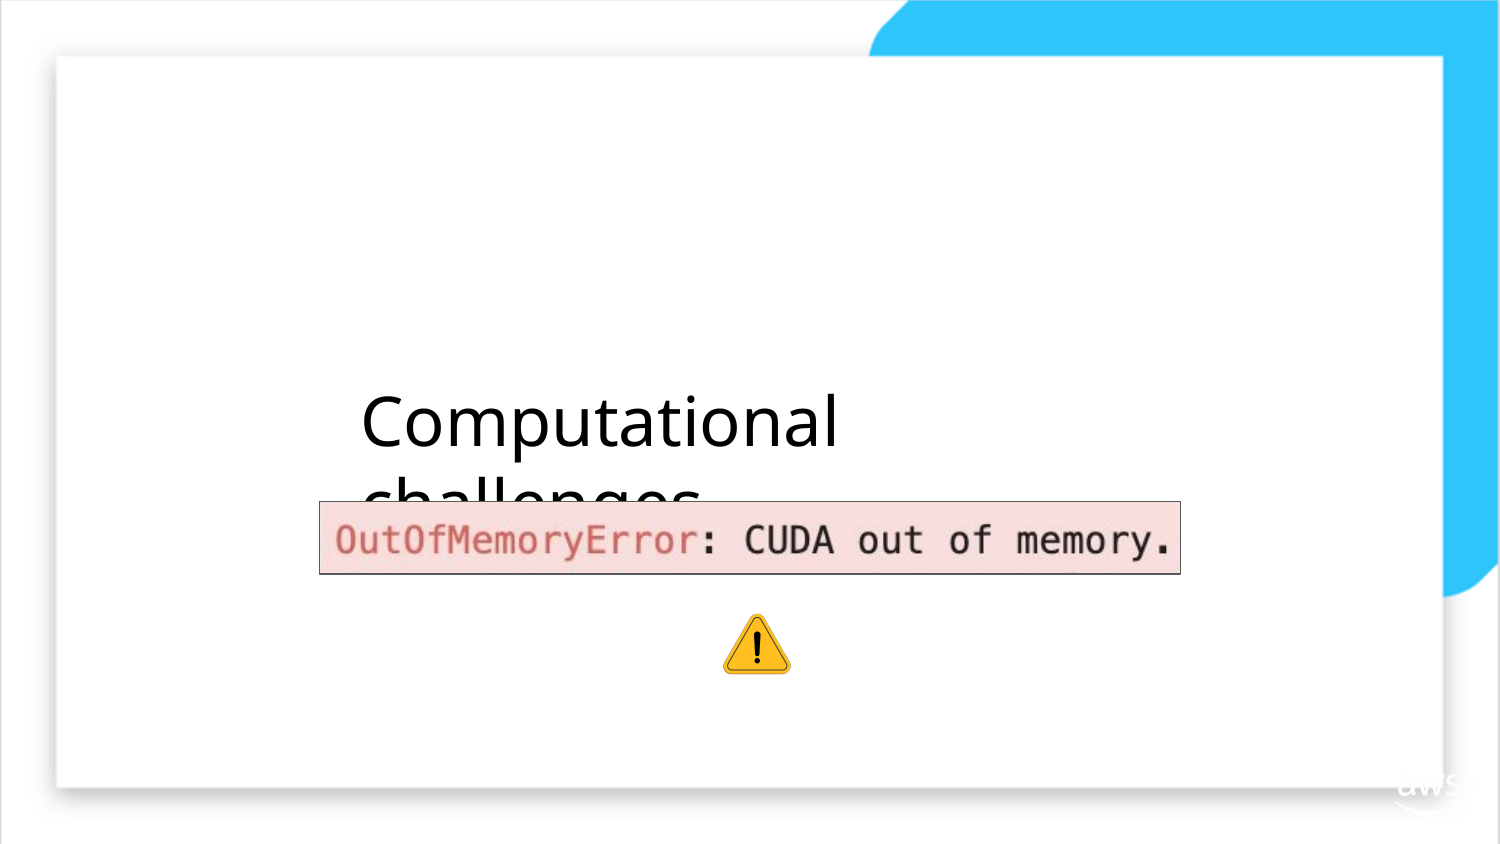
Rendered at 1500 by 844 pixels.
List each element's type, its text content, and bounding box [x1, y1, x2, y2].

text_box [318, 500, 1182, 575]
title Computational challenges [359, 376, 1141, 499]
picture [0, 0, 1500, 844]
